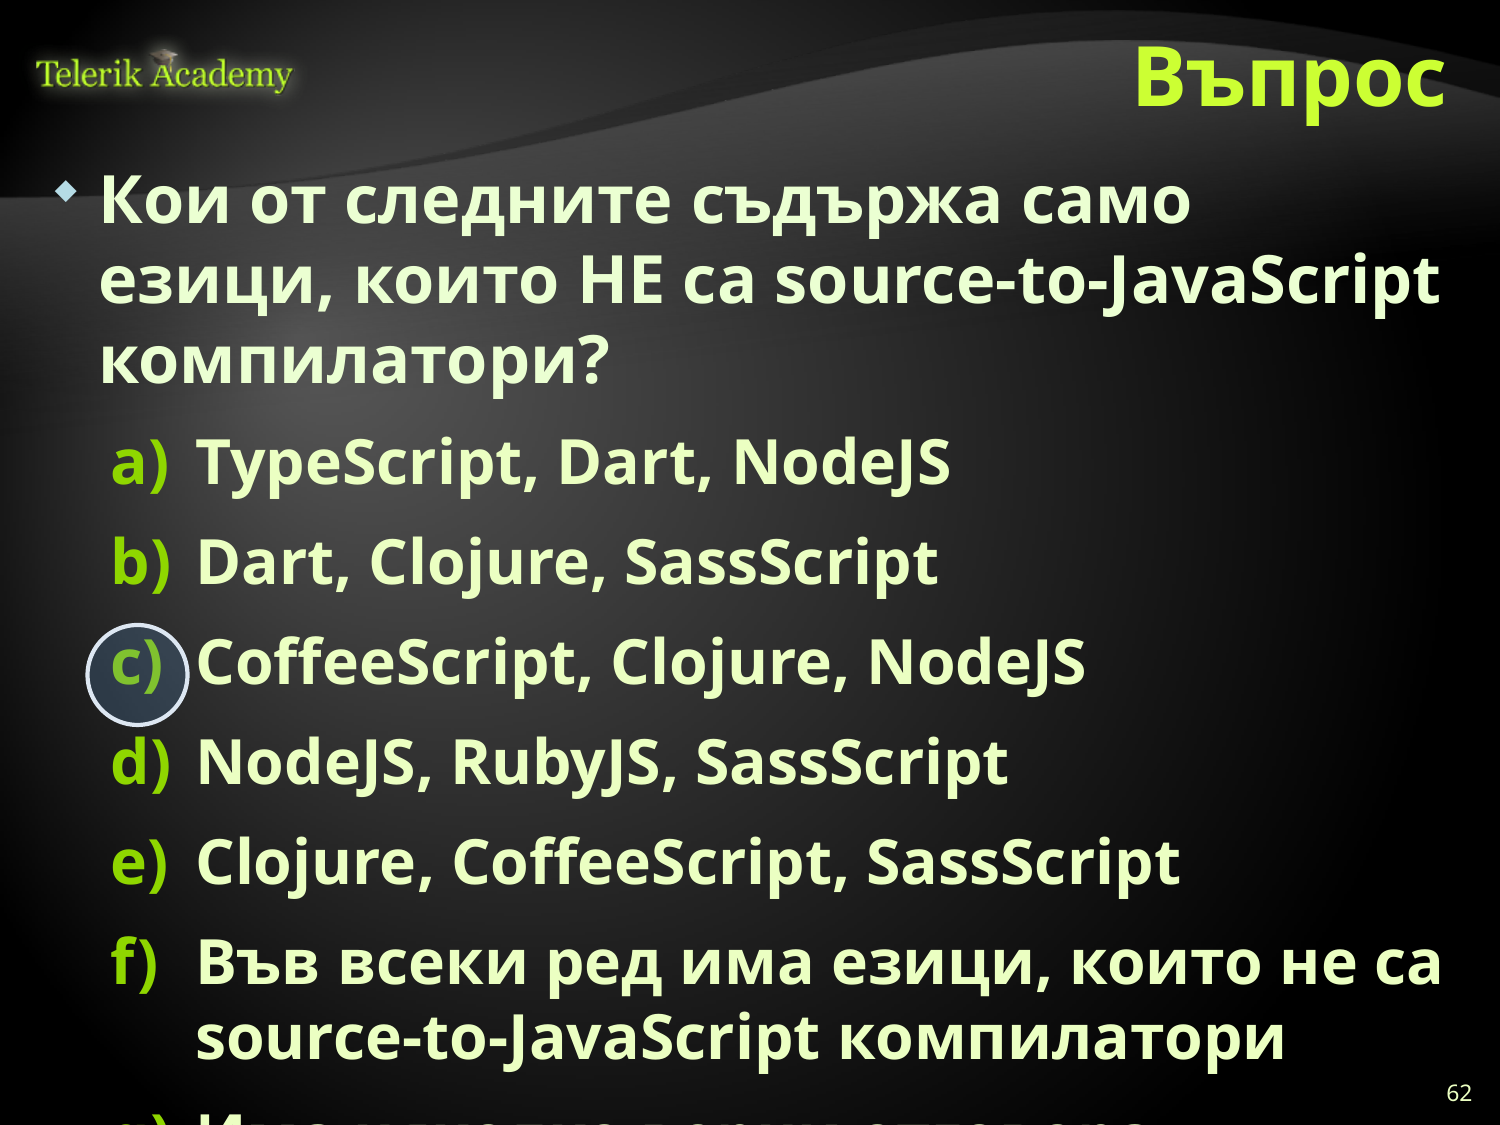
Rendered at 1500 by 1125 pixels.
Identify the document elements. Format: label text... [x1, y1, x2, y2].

text_box [85, 622, 190, 728]
slide_number 62 [1412, 1074, 1488, 1113]
picture [0, 0, 1500, 1125]
list Кои от следните съдържа само езици, които НЕ са source-to-JavaScript компилатори? TypeScript, Dart, NodeJS Dart, Clojure, SassScript CoffeeScript, Clojure, NodeJS NodeJS, RubyJS, SassScript Clojure, CoffeeScript, SassScript Във всеки ред има езици, които не са source-to-JavaScript компилатори Има няколко верни отговора [37, 149, 1463, 1075]
title Въпрос [300, 12, 1463, 149]
